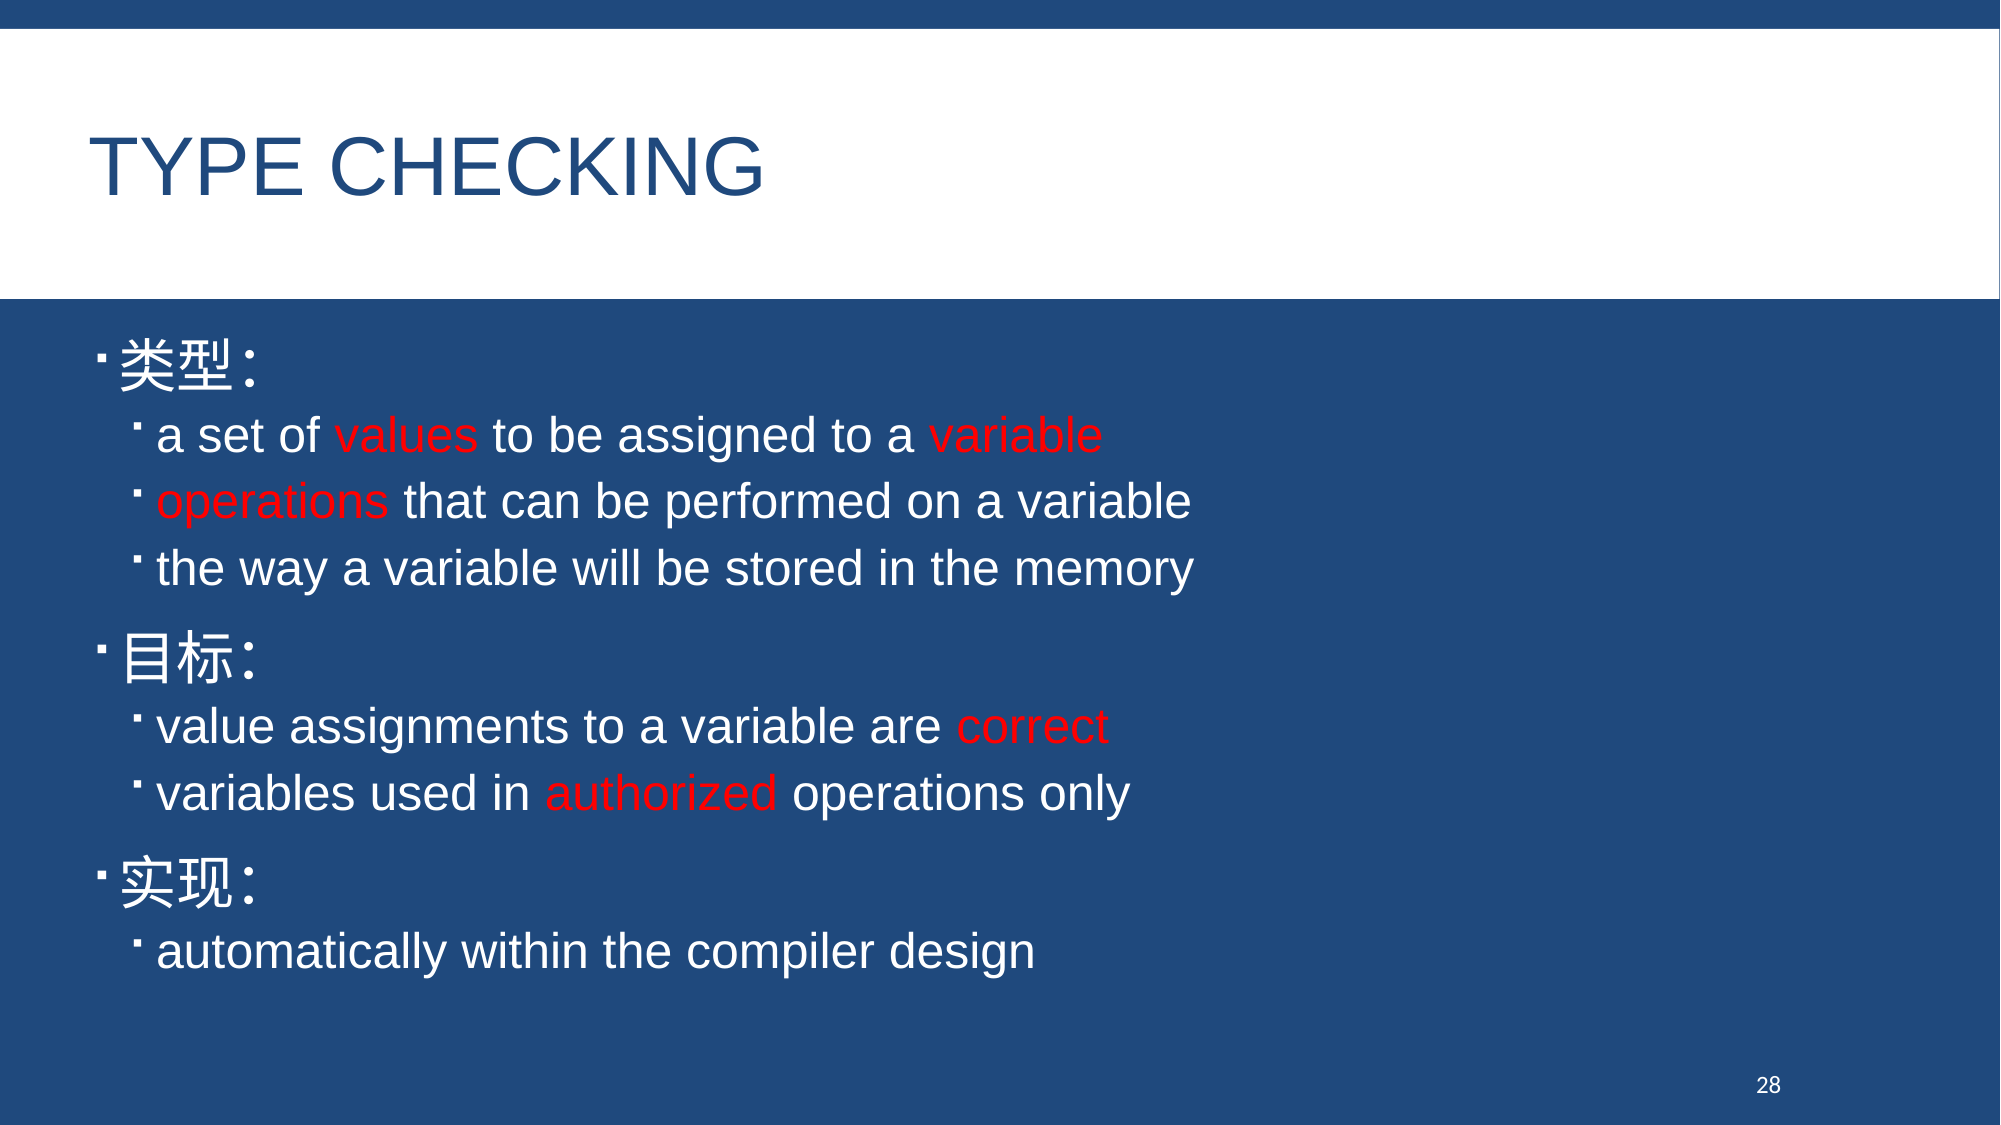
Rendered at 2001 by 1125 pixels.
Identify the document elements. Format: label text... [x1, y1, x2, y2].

slide_number 28 [1748, 1053, 1924, 1114]
list 类型： a set of values to be assigned to a variable operations that can be performed on a variable the way a variable will be stored in the memory 目标： value assignments to a variable are correct variables used in authorized operations only 实现： automatically within the compiler design [73, 329, 1924, 1020]
title Type Checking [73, 46, 1924, 295]
